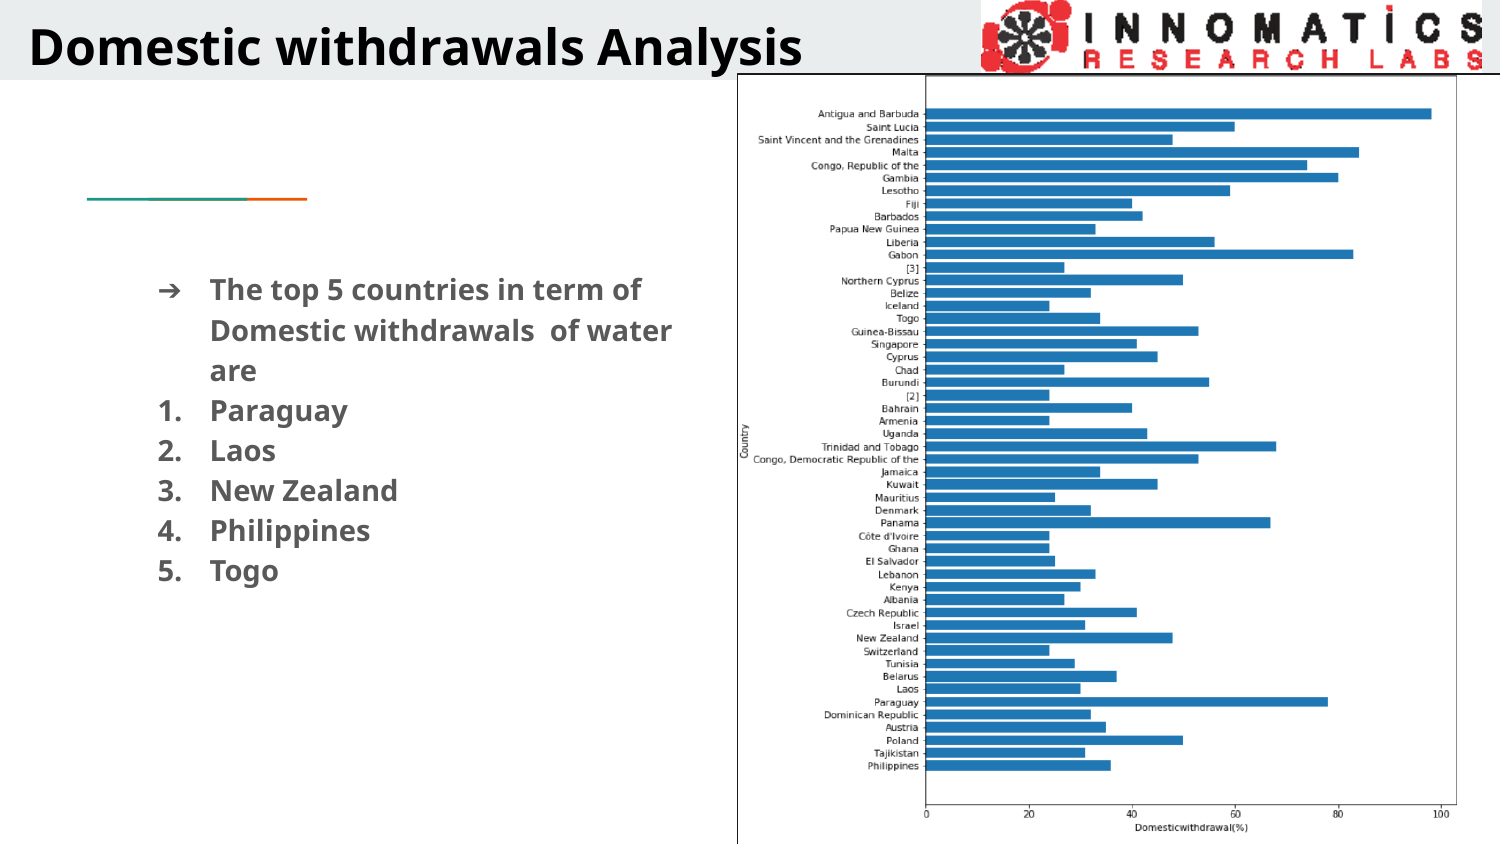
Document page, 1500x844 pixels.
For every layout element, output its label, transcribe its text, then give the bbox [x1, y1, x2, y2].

title Domestic withdrawals Analysis [13, 0, 978, 88]
list The top 5 countries in term of Domestic withdrawals of water are Paraguay Laos New Zealand Philippines Togo [119, 251, 697, 712]
picture [738, 0, 1500, 844]
